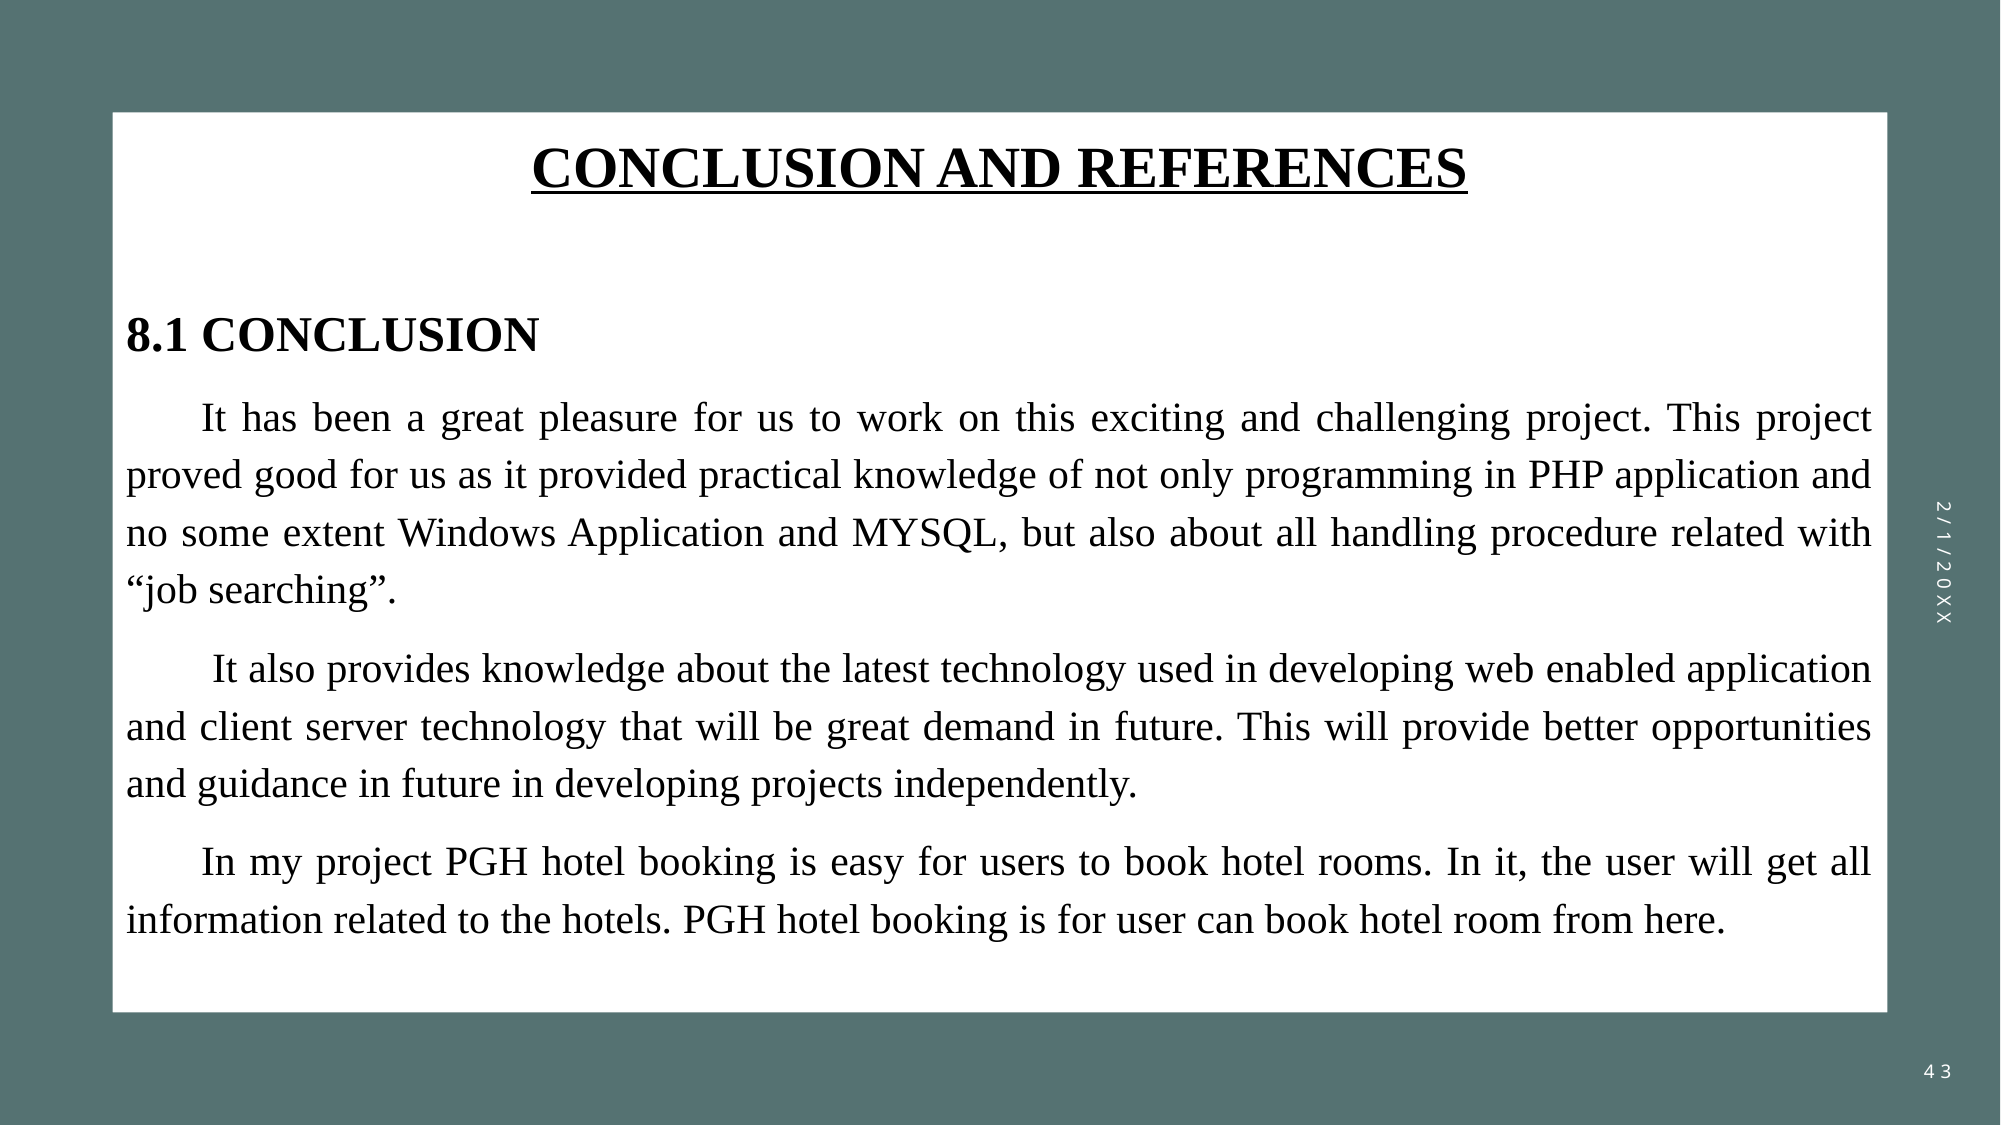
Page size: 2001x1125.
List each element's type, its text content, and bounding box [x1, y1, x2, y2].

text_box CONCLUSION AND REFERENCES 8.1 CONCLUSION It has been a great pleasure for us to work on this exciting and challenging project. This project proved good for us as it provided practical knowledge of not only programming in PHP application and no some extent Windows Application and MYSQL, but also about all handling procedure related with “job searching”. It also provides knowledge about the latest technology used in developing web enabled application and client server technology that will be great demand in future. This will provide better opportunities and guidance in future in developing projects independently. In my project PGH hotel booking is easy for users to book hotel rooms. In it, the user will get all information related to the hotels. PGH hotel booking is for user can book hotel room from here. [111, 111, 1889, 1125]
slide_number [1911, 224, 1979, 900]
slide_number 43 [1889, 1042, 1967, 1103]
